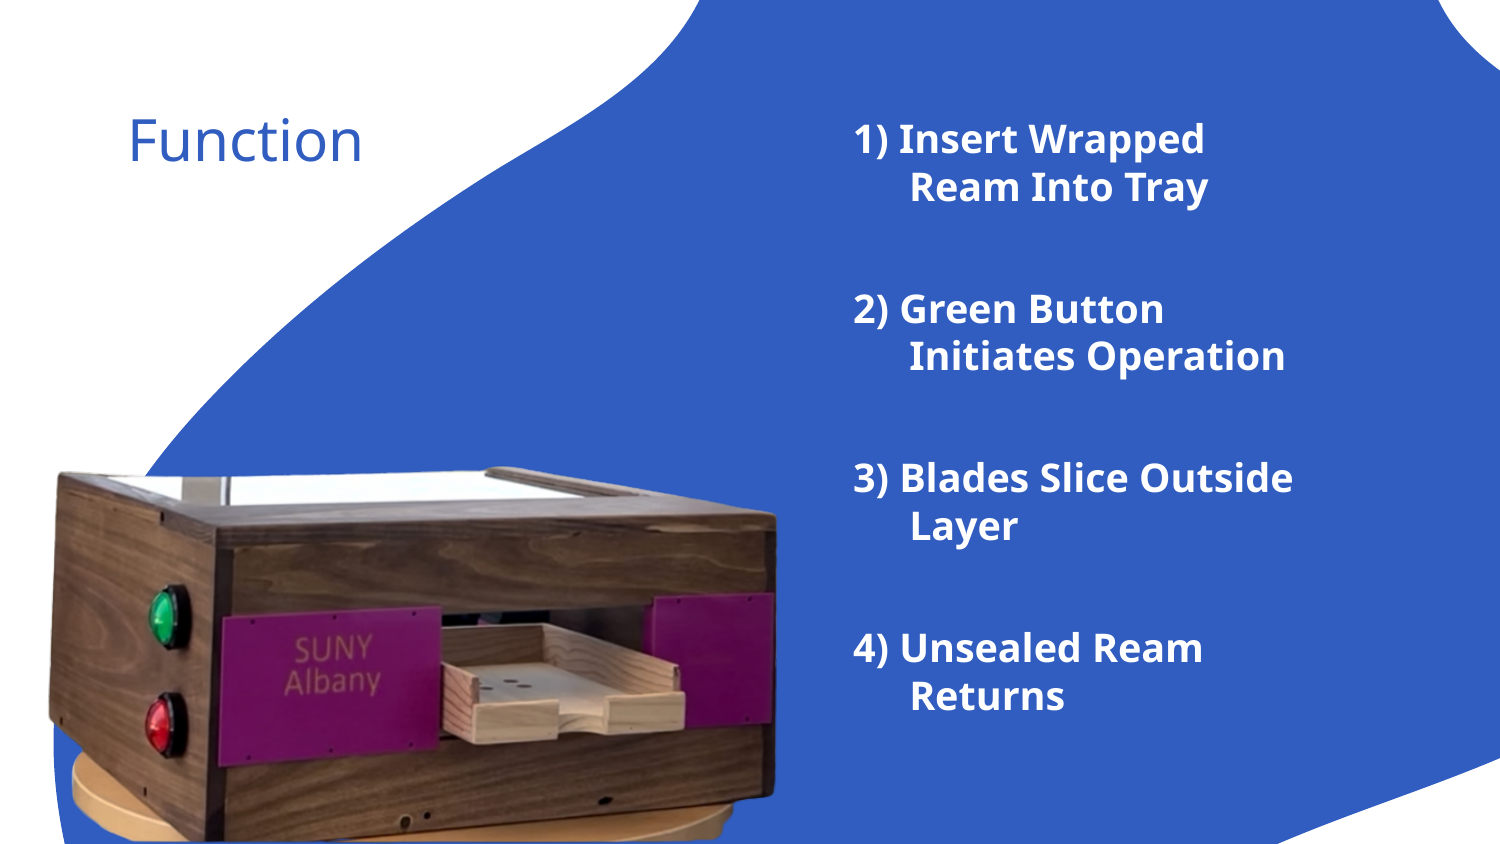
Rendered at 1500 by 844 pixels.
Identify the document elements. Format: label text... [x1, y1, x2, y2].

subtitle 2) Green Button Initiates Operation [819, 268, 1332, 338]
subtitle 1) Insert Wrapped Ream Into Tray [819, 98, 1332, 168]
subtitle 4) Unsealed Ream Returns [819, 608, 1332, 677]
title Function [112, 88, 750, 183]
picture [34, 437, 799, 844]
subtitle 3) Blades Slice Outside Layer [819, 438, 1332, 508]
